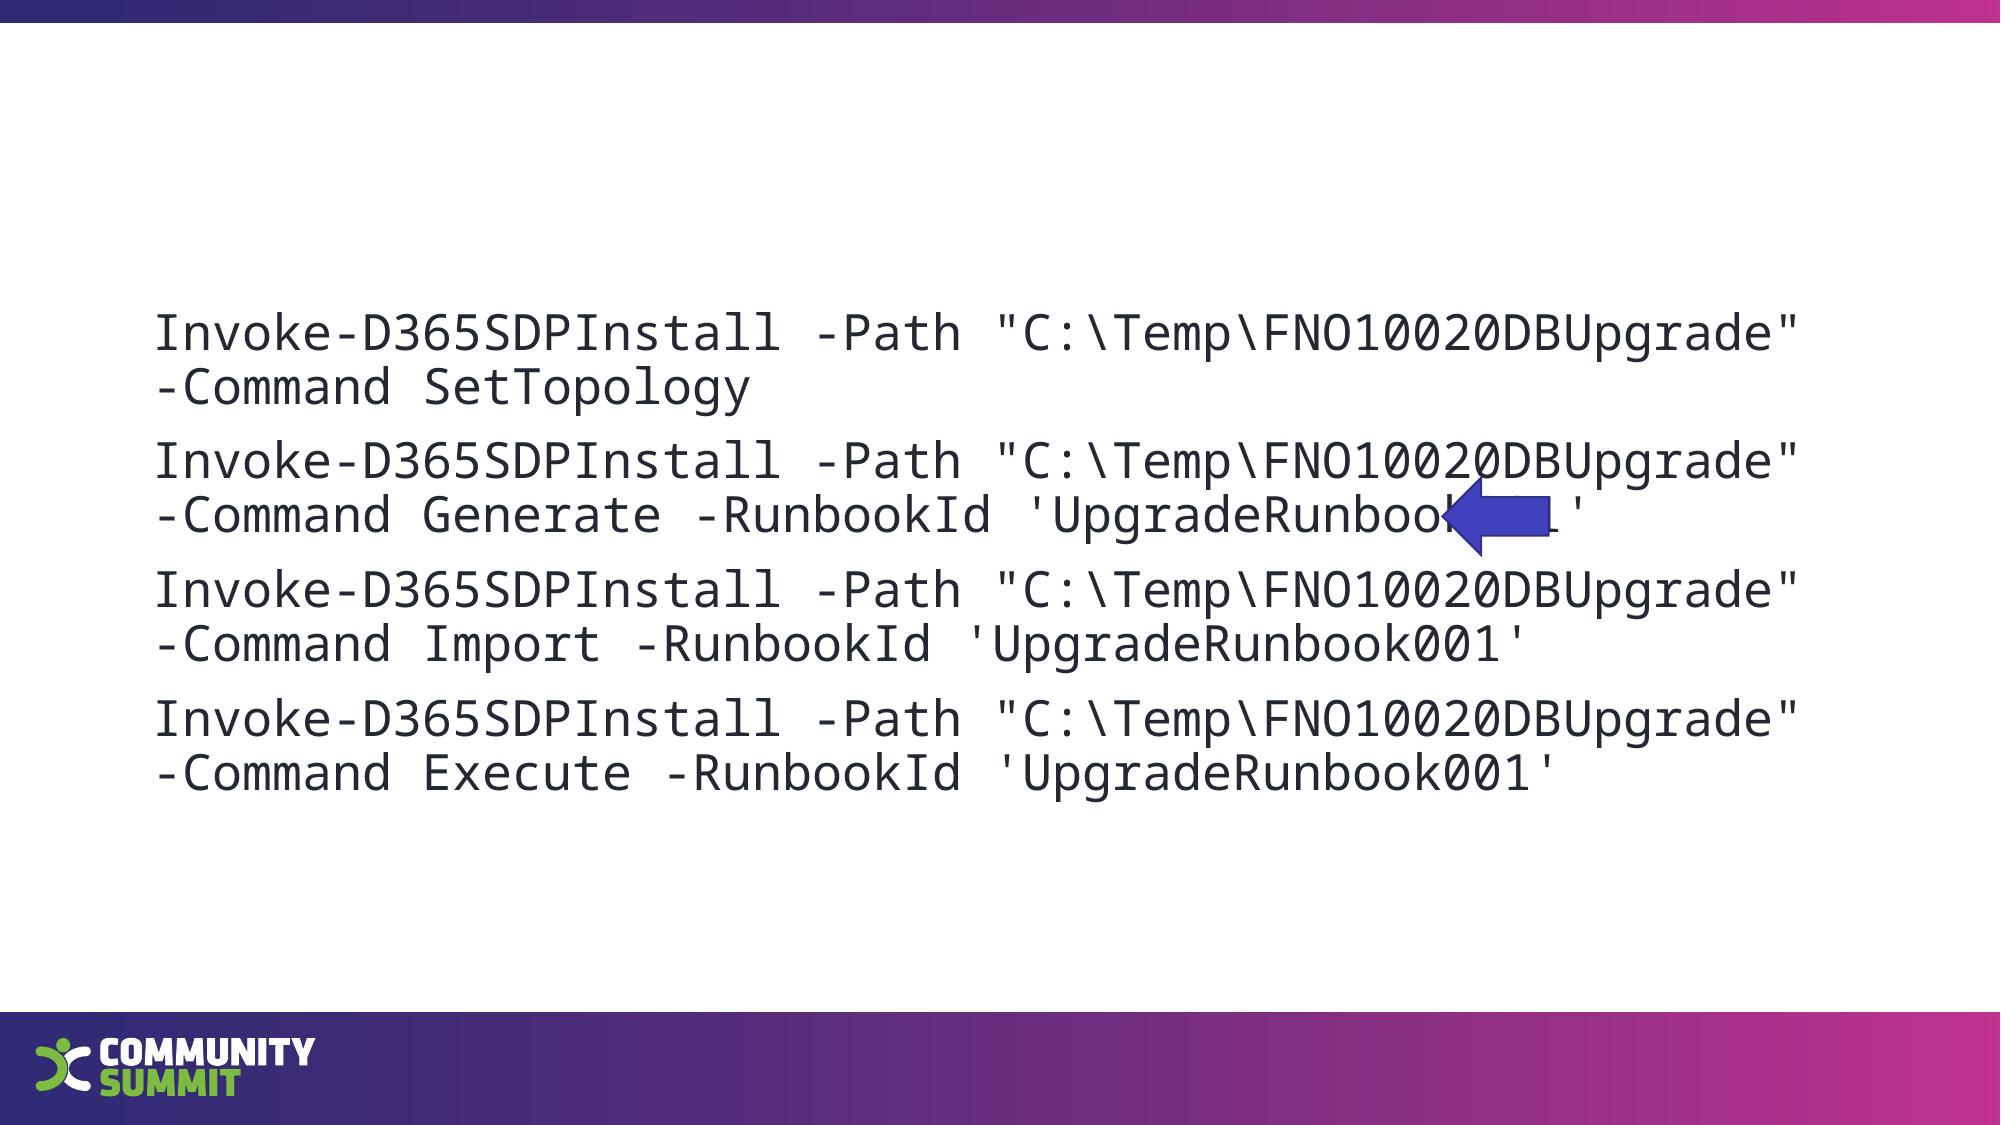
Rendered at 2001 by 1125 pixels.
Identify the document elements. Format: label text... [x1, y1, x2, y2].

picture [0, 0, 2000, 23]
picture [0, 1012, 2000, 1125]
text_box [1440, 475, 1550, 558]
list Invoke-D365SDPInstall -Path "C:\Temp\FNO10020DBUpgrade" -Command SetTopology Invoke-D365SDPInstall -Path "C:\Temp\FNO10020DBUpgrade" -Command Generate -RunbookId 'UpgradeRunbook001' Invoke-D365SDPInstall -Path "C:\Temp\FNO10020DBUpgrade" -Command Import -RunbookId 'UpgradeRunbook001' Invoke-D365SDPInstall -Path "C:\Temp\FNO10020DBUpgrade" -Command Execute -RunbookId 'UpgradeRunbook001' [137, 299, 1863, 1014]
